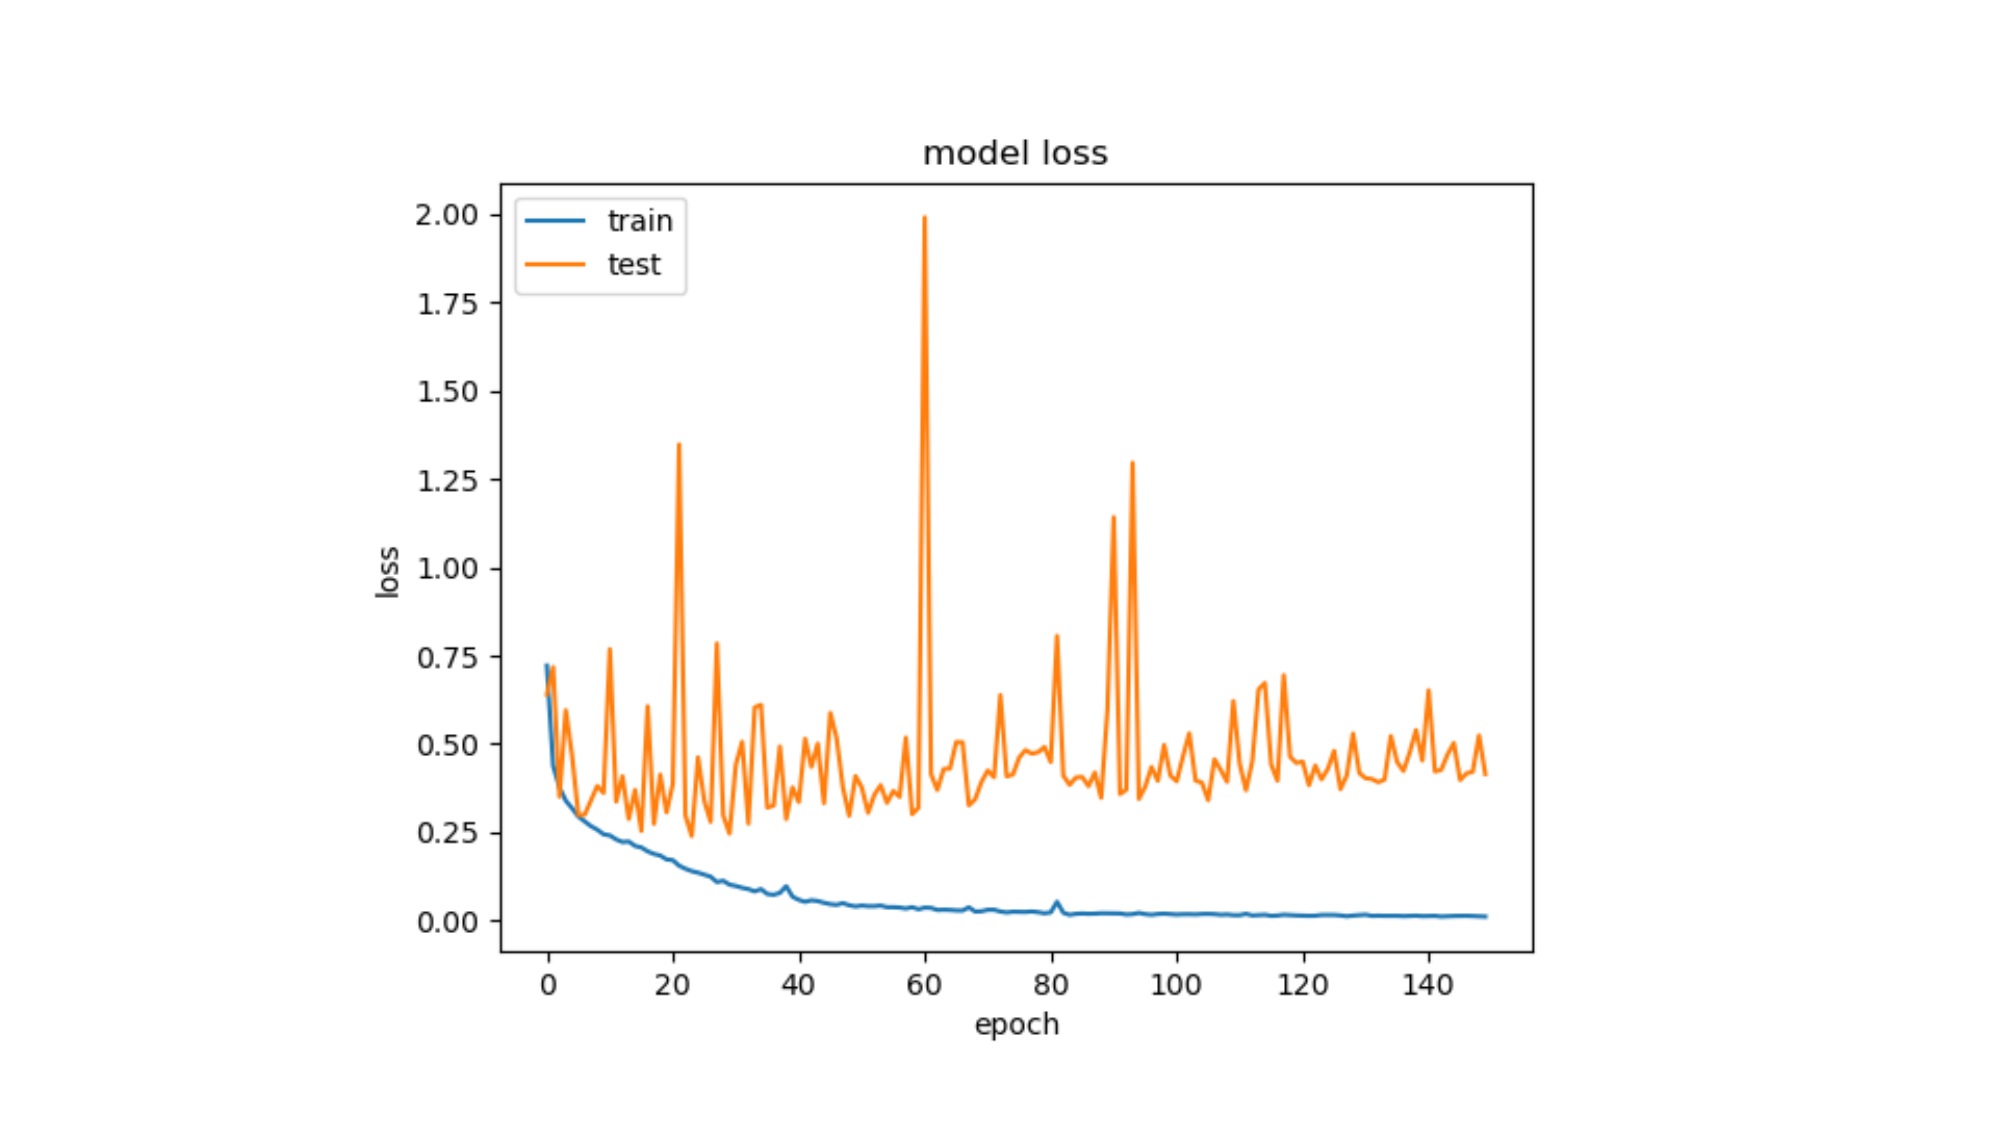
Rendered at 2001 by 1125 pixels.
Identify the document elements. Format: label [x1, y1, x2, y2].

picture [334, 63, 1666, 1062]
